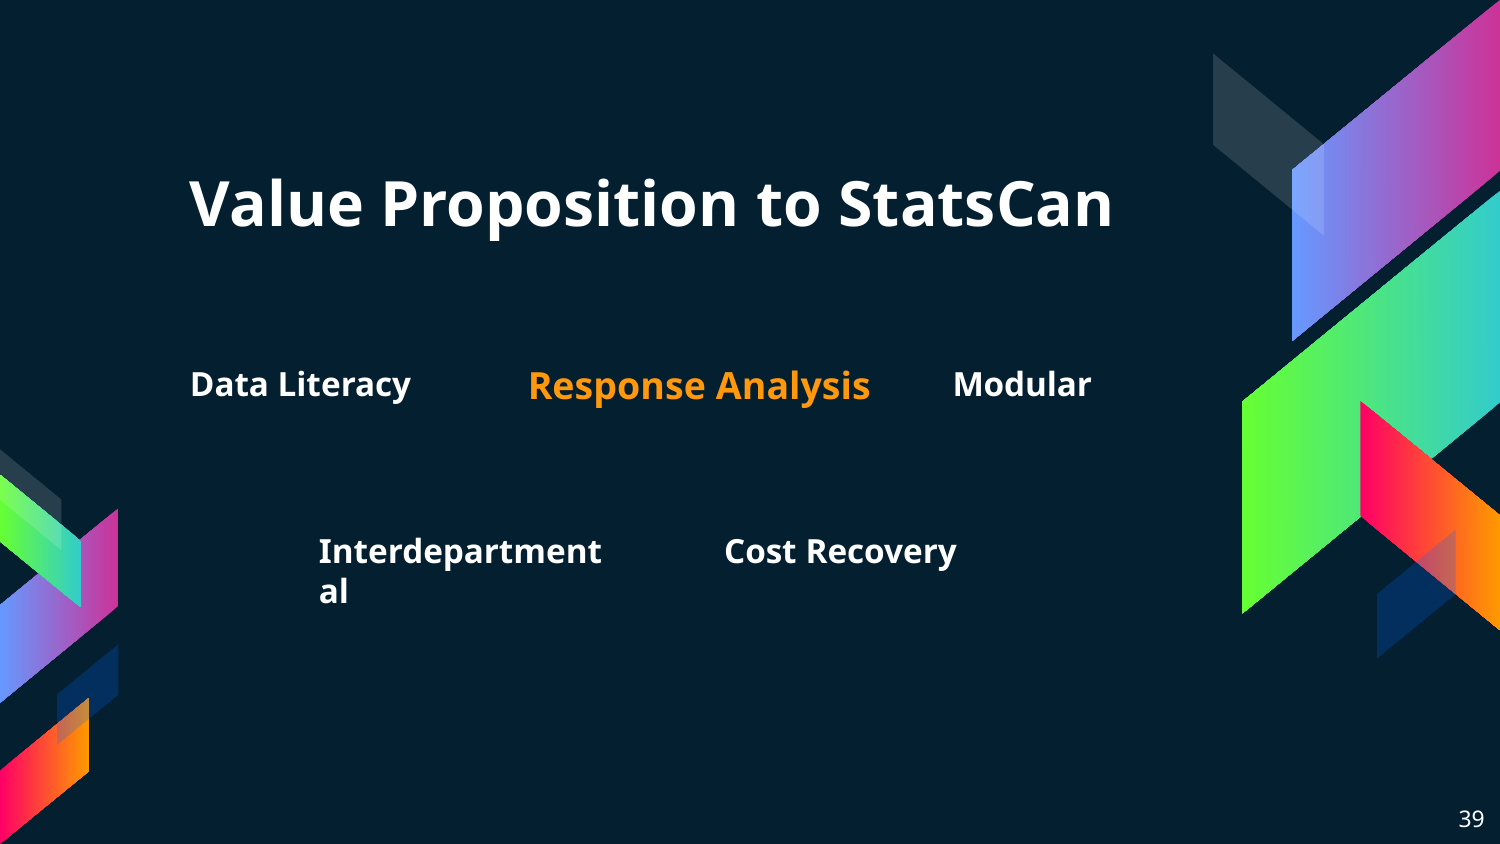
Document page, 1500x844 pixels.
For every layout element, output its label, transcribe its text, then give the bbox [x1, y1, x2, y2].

list Cost Recovery [709, 515, 1031, 730]
list Modular [937, 347, 1259, 562]
list Data Literacy [175, 347, 497, 562]
title Value Proposition to StatsCan [175, 149, 1155, 255]
slide_number 39 [1403, 789, 1500, 844]
list Interdepartmental [303, 515, 626, 730]
list Response Analysis [512, 347, 896, 562]
